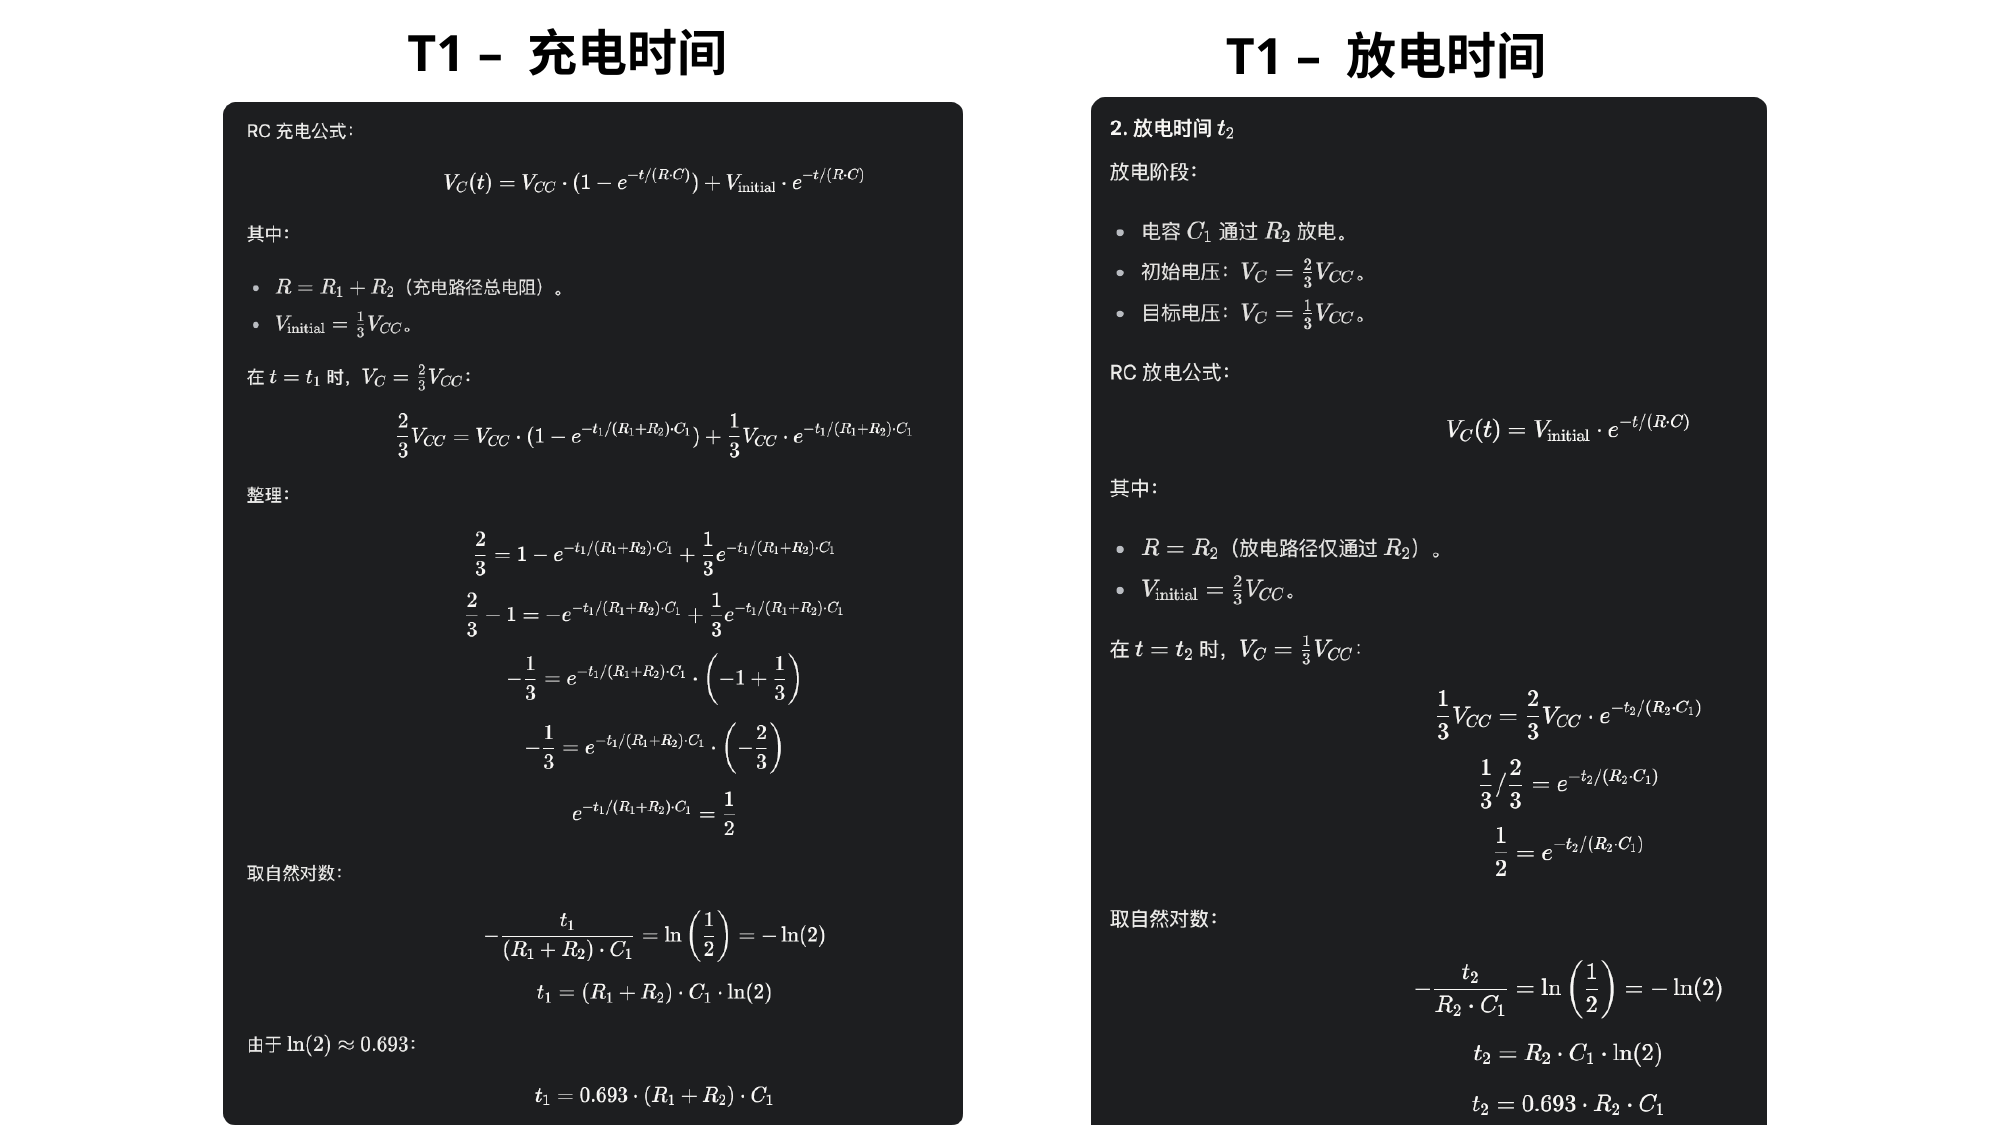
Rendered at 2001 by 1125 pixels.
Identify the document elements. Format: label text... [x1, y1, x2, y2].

picture [1091, 97, 1767, 1125]
picture [223, 102, 963, 1125]
text_box T1 – 放电时间 [1211, 17, 1562, 92]
text_box T1 – 充电时间 [392, 14, 743, 90]
